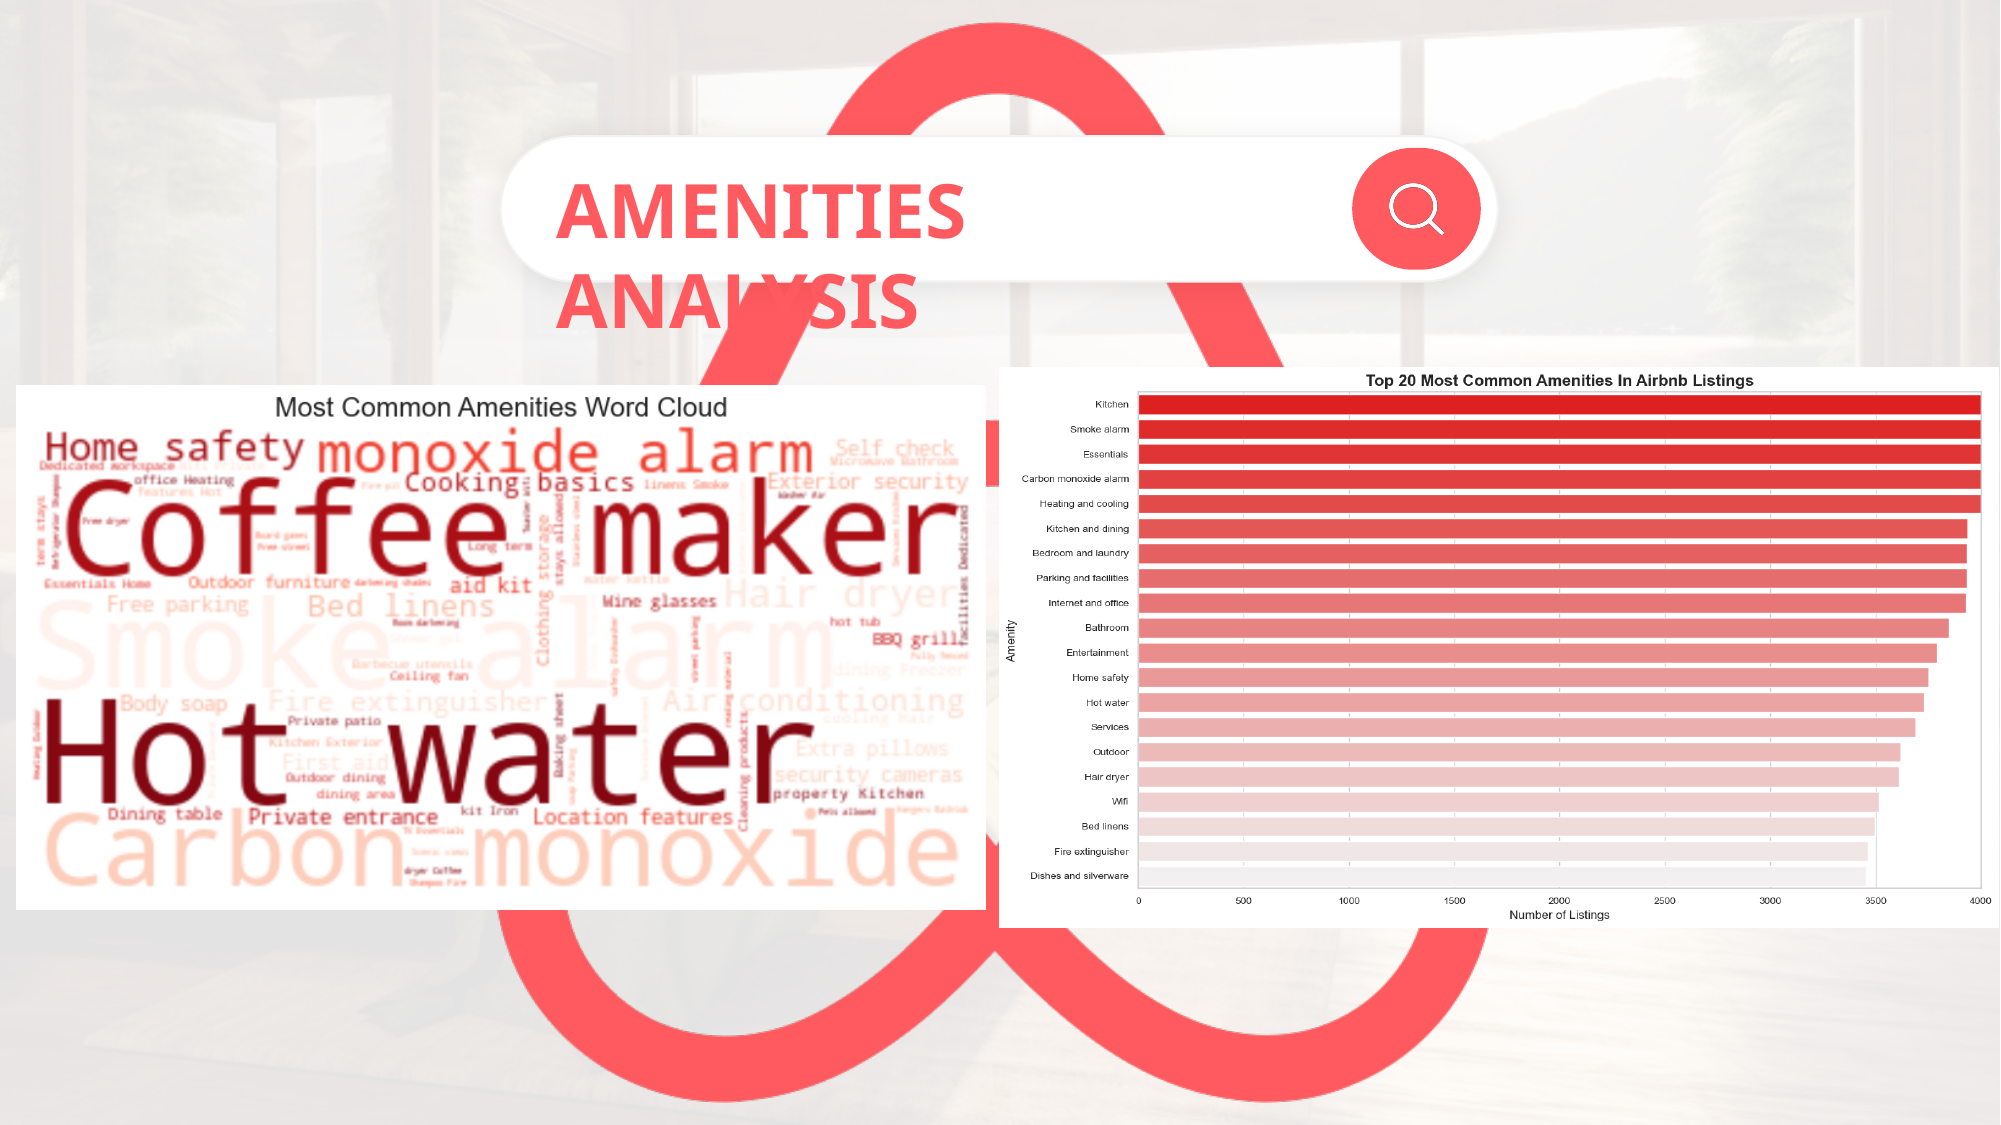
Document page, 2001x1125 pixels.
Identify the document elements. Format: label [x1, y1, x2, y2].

picture [16, 22, 1999, 1103]
text_box [500, 136, 1498, 282]
